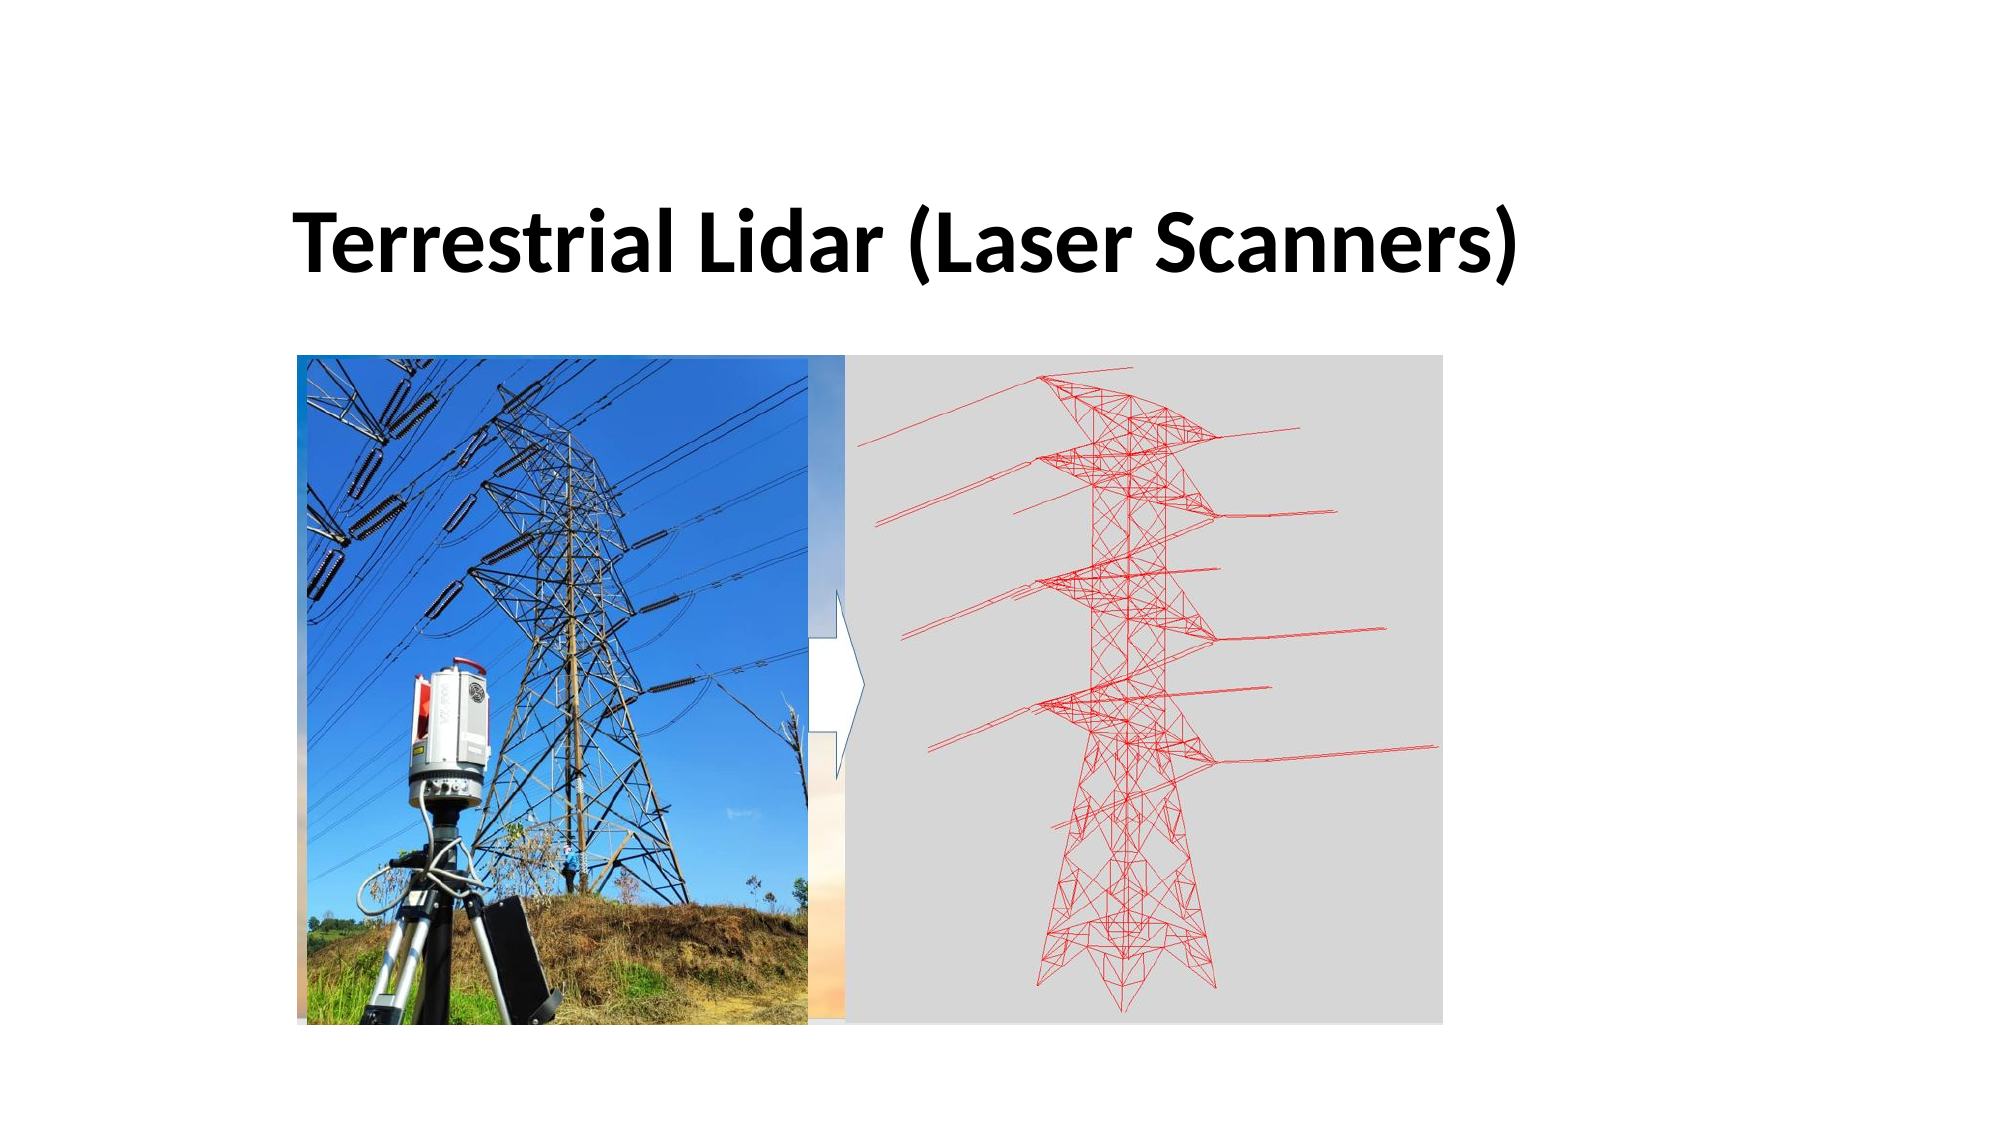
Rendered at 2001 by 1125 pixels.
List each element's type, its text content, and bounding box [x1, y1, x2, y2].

picture [297, 355, 1443, 1025]
text_box Terrestrial Lidar (Laser Scanners) [202, 185, 1928, 316]
